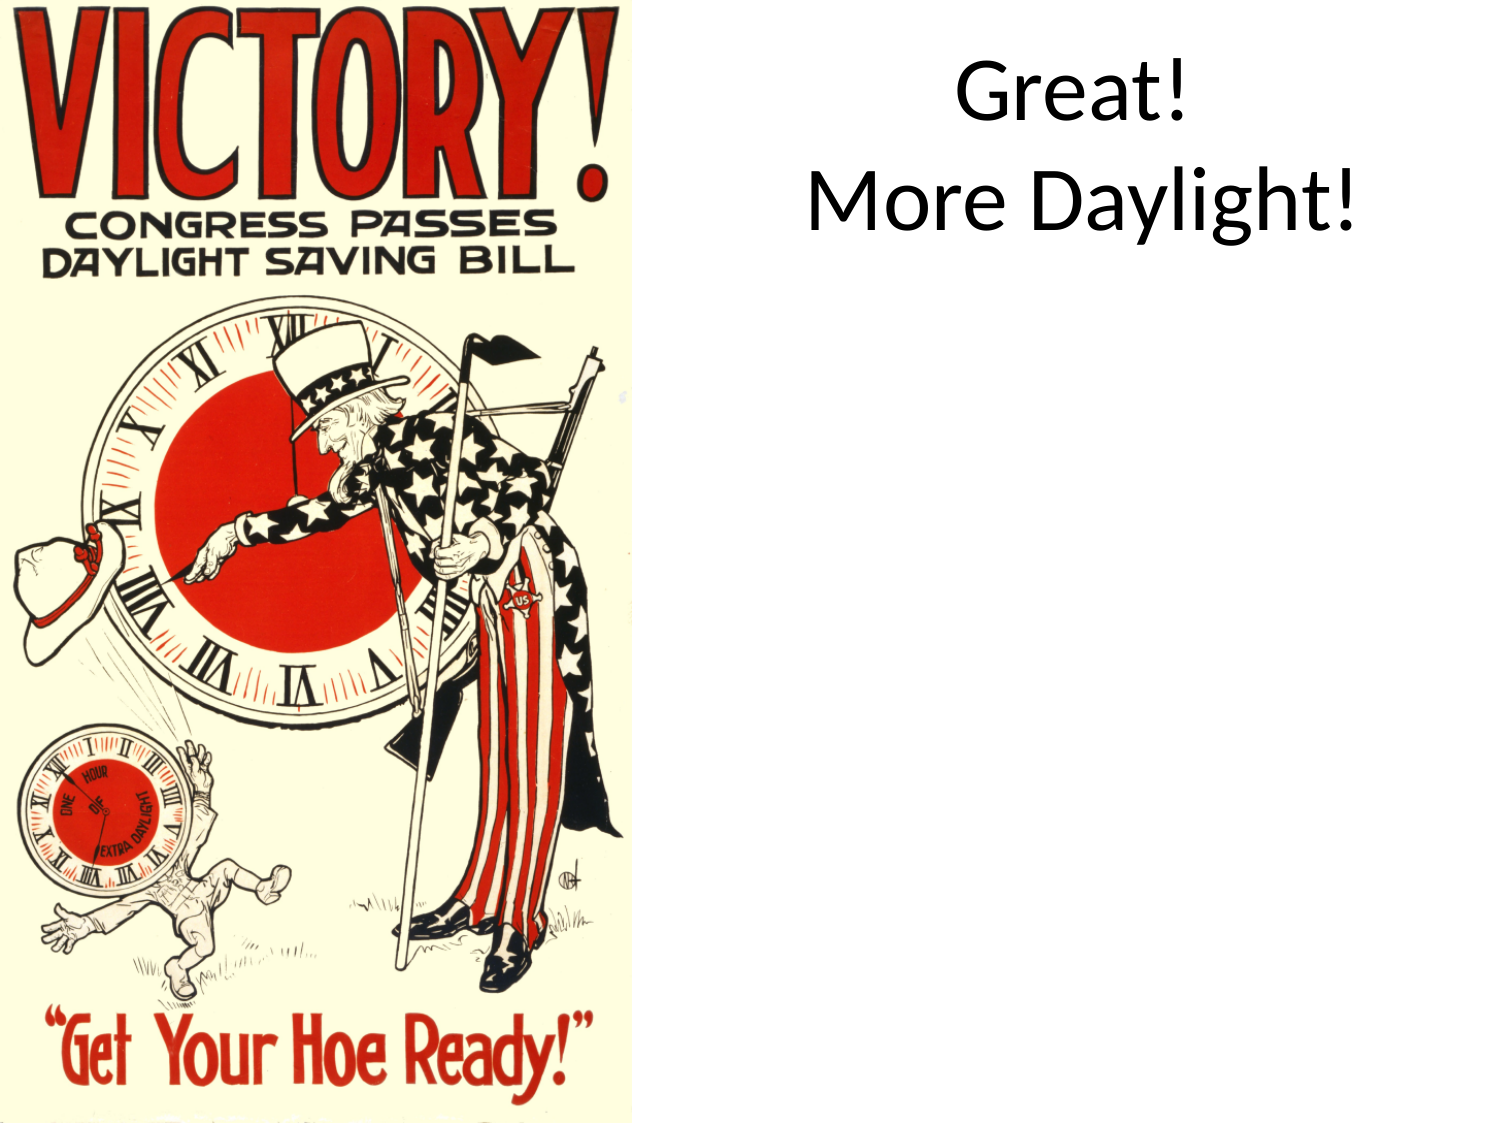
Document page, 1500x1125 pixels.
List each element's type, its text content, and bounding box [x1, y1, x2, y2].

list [0, 0, 633, 1123]
title Great! More Daylight! [667, 45, 1500, 233]
